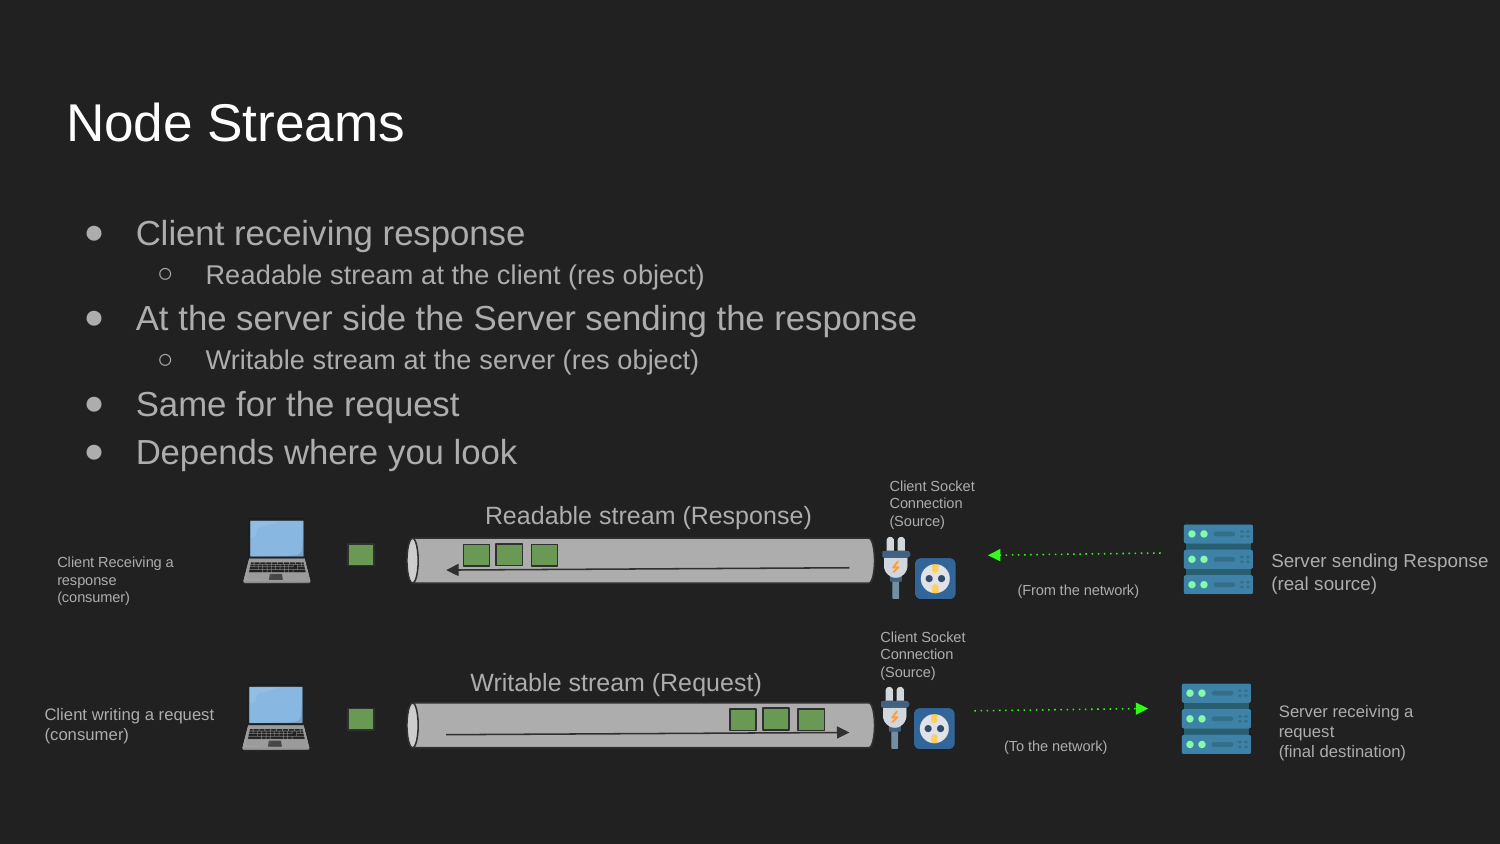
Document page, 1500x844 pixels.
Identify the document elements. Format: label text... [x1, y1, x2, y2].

picture [1177, 678, 1255, 762]
text_box Server receiving a request (final destination) [1263, 686, 1462, 769]
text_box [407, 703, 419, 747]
text_box Client Receiving a response (consumer) [42, 538, 240, 613]
text_box [798, 708, 825, 730]
text_box [347, 708, 375, 731]
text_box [987, 552, 1162, 556]
text_box [347, 543, 375, 566]
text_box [407, 538, 419, 583]
text_box [730, 708, 757, 730]
text_box [406, 702, 875, 748]
picture [880, 685, 958, 753]
picture [882, 535, 960, 603]
text_box Client writing a request (consumer) [29, 689, 276, 779]
text_box Writable stream (Request) [455, 651, 864, 708]
text_box [762, 708, 790, 730]
list Client receiving response Readable stream at the client (res object) At the server side the Server sending the response Writable stream at the server (res object) Same for the request Depends where you look [51, 189, 1449, 487]
text_box Client Socket Connection (Source) [865, 612, 1041, 696]
text_box [463, 544, 490, 566]
picture [238, 679, 316, 761]
picture [239, 512, 317, 594]
text_box [496, 543, 523, 566]
text_box Client Socket Connection (Source) [874, 461, 1050, 545]
text_box (To the network) [989, 721, 1164, 805]
text_box Server sending Response (real source) [1256, 533, 1500, 617]
text_box (From the network) [1002, 566, 1178, 650]
text_box [531, 544, 558, 566]
text_box Readable stream (Response) [470, 484, 850, 542]
picture [1179, 518, 1257, 603]
title Node Streams [51, 72, 1449, 167]
text_box [406, 538, 875, 584]
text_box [446, 567, 850, 571]
